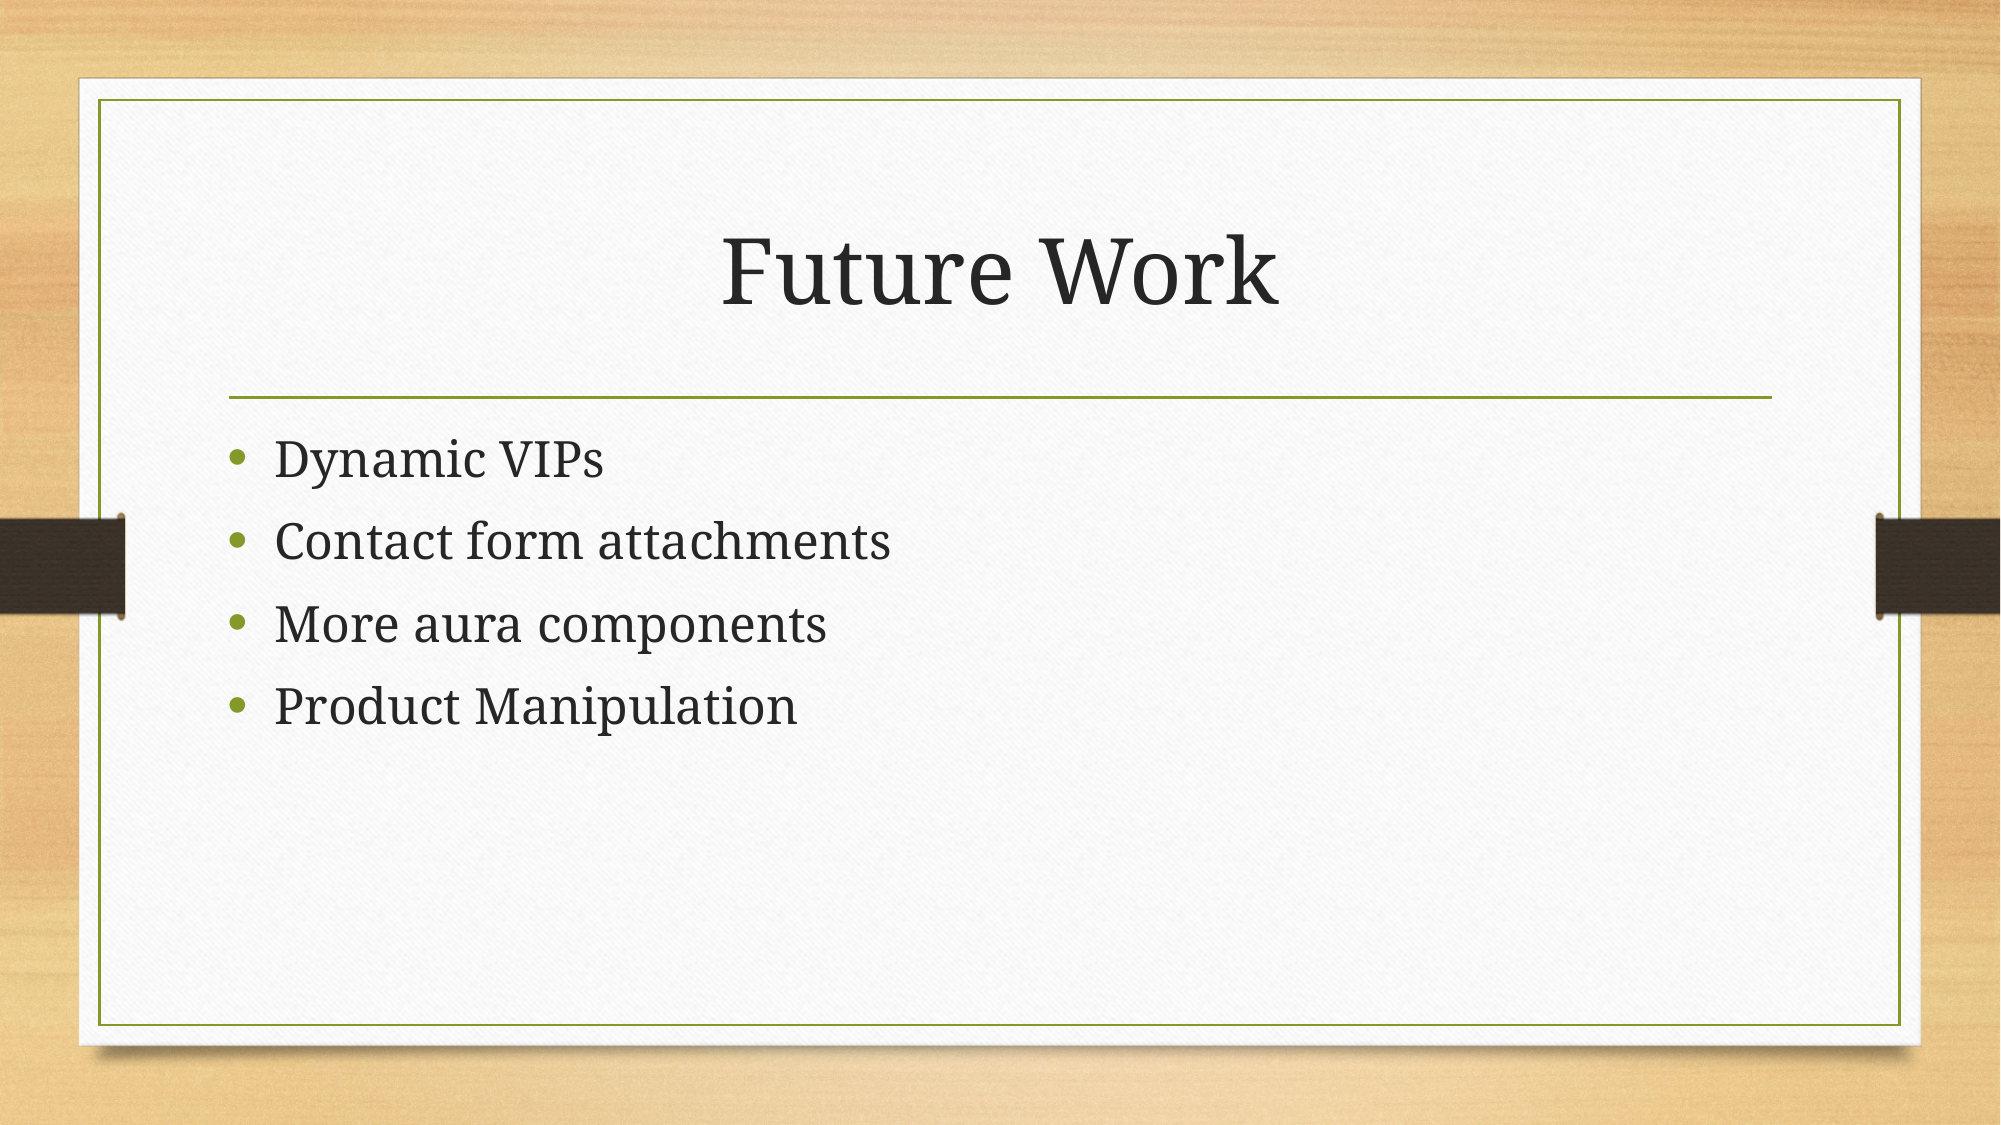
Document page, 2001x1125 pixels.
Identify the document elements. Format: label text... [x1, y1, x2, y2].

list Dynamic VIPs Contact form attachments More aura components Product Manipulation [212, 419, 1788, 964]
picture [0, 0, 2001, 1125]
title Future Work [212, 161, 1788, 375]
